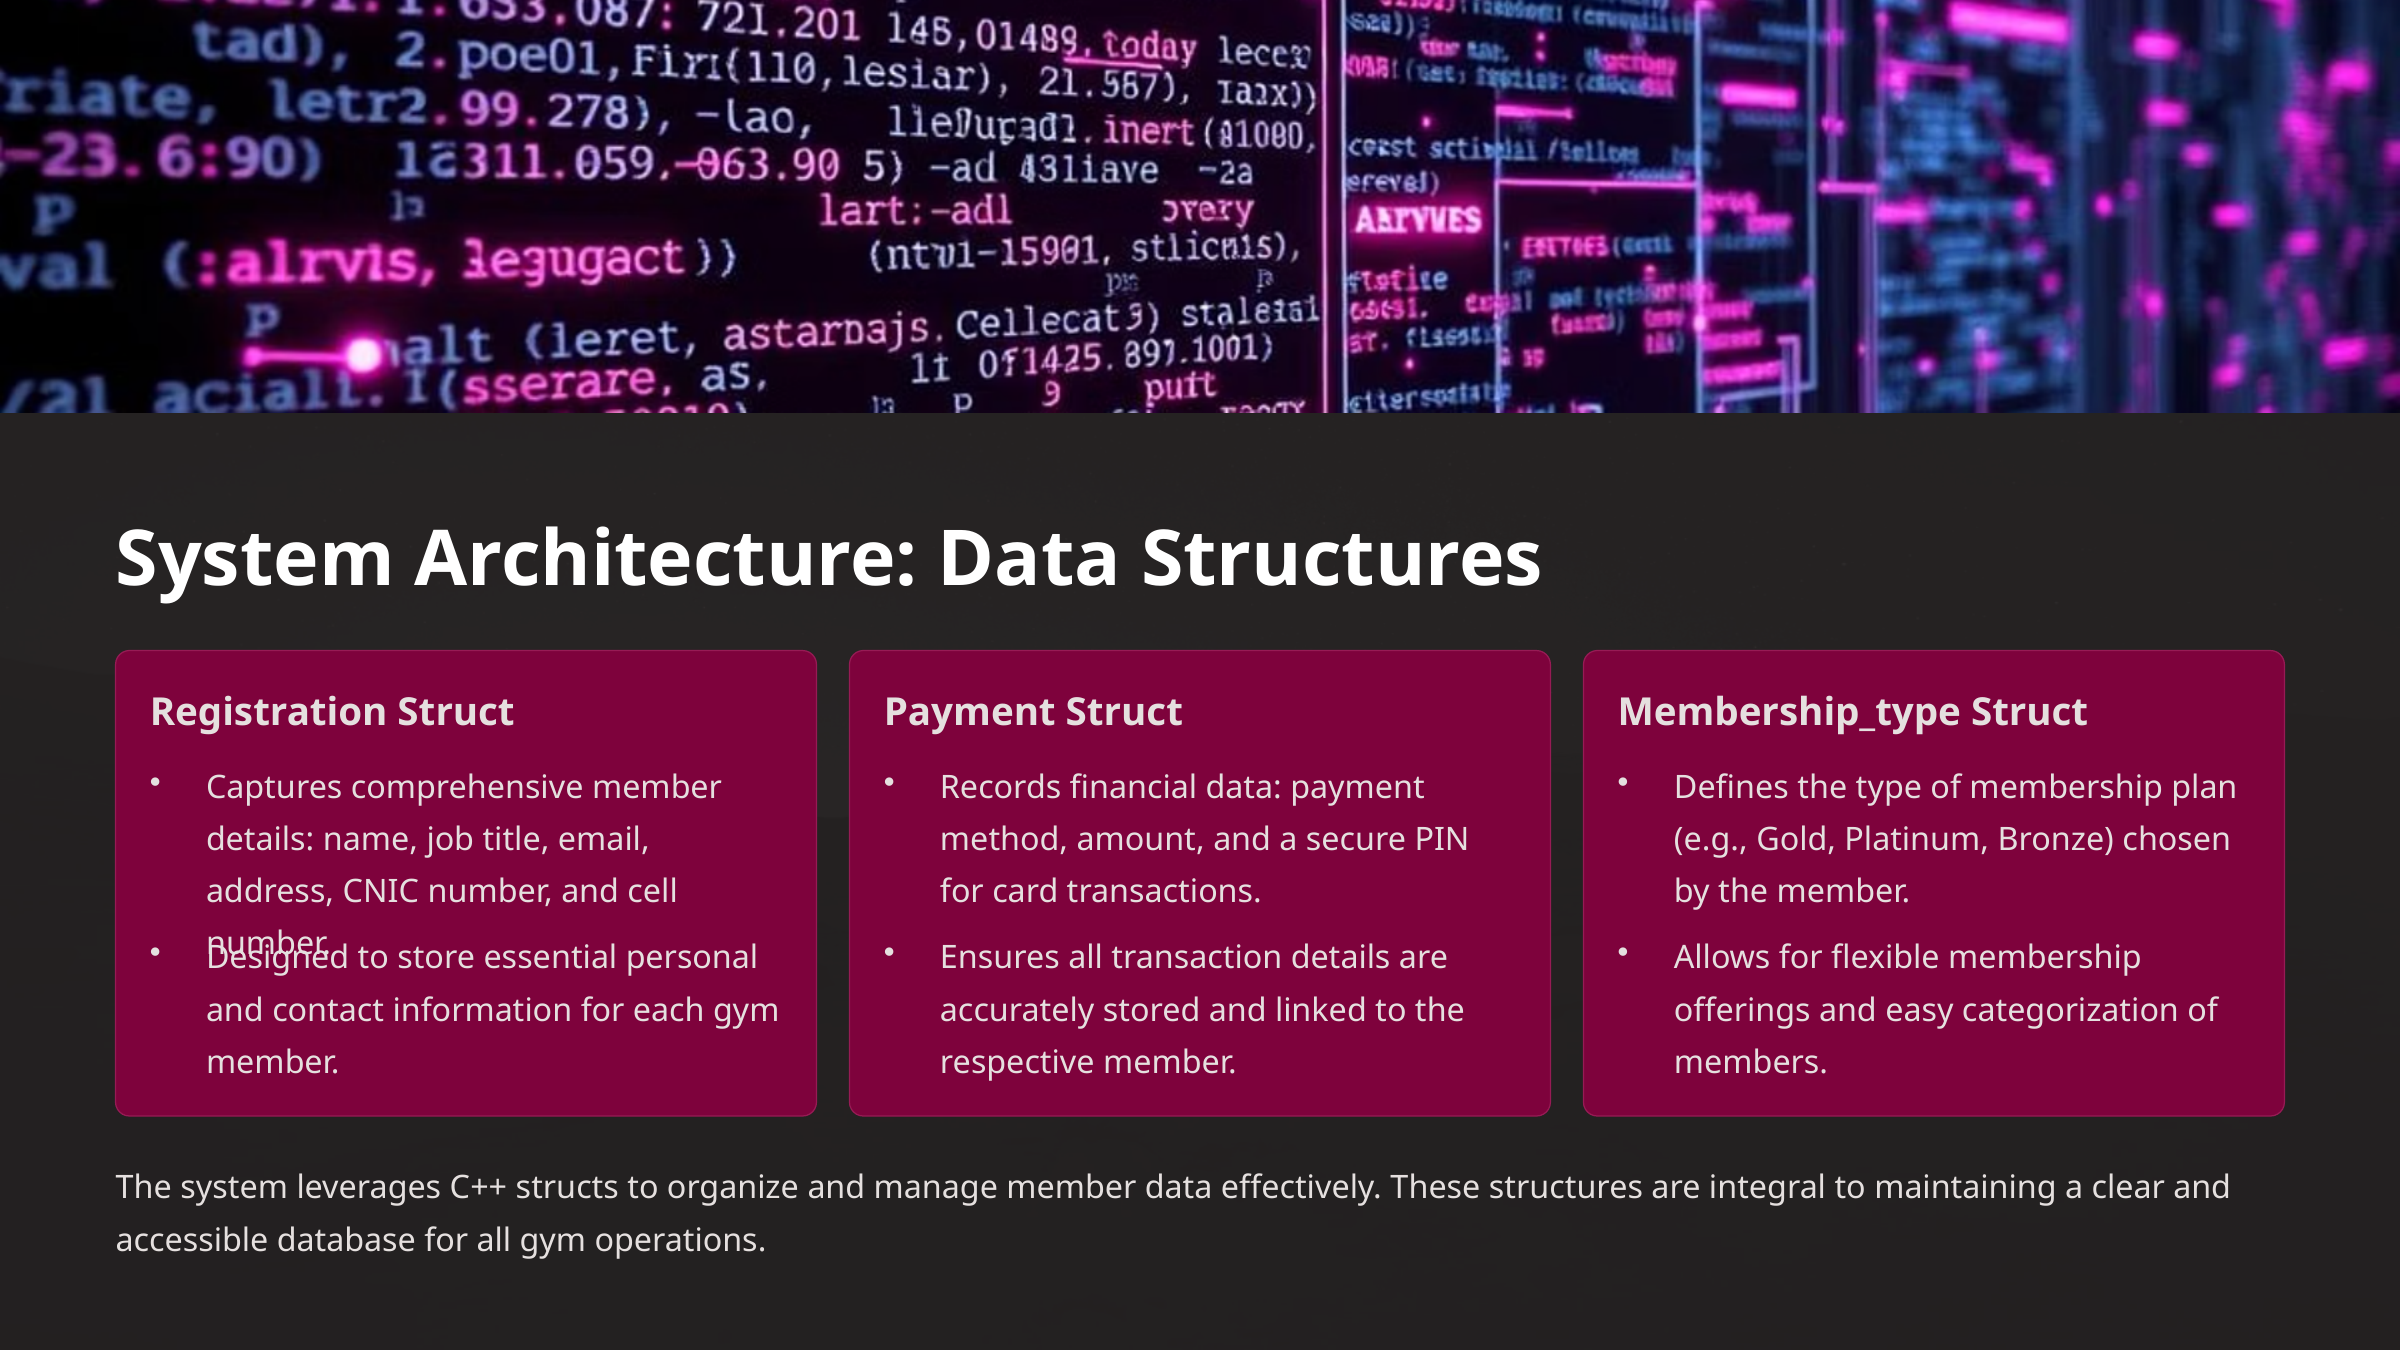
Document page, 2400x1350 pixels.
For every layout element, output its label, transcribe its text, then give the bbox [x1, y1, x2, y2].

text_box Designed to store essential personal and contact information for each gym member. [149, 923, 783, 1082]
text_box System Architecture: Data Structures [115, 503, 1472, 602]
text_box Allows for flexible membership offerings and easy categorization of members. [1617, 923, 2251, 1082]
text_box Payment Struct [883, 684, 1273, 734]
text_box Captures comprehensive member details: name, job title, email, address, CNIC number, and cell number. [149, 753, 783, 912]
text_box The system leverages C++ structs to organize and manage member data effectively. These structures are integral to maintaining a clear and accessible database for all gym operations. [115, 1153, 2285, 1259]
text_box Records financial data: payment method, amount, and a secure PIN for card transactions. [883, 753, 1517, 912]
text_box [115, 650, 817, 1117]
text_box [849, 650, 1551, 1117]
text_box Registration Struct [149, 684, 539, 734]
picture [0, 0, 2400, 413]
text_box Defines the type of membership plan (e.g., Gold, Platinum, Bronze) chosen by the member. [1617, 753, 2251, 912]
text_box Ensures all transaction details are accurately stored and linked to the respective member. [883, 923, 1517, 1082]
text_box [1583, 650, 2285, 1117]
text_box Membership_type Struct [1617, 684, 2063, 734]
